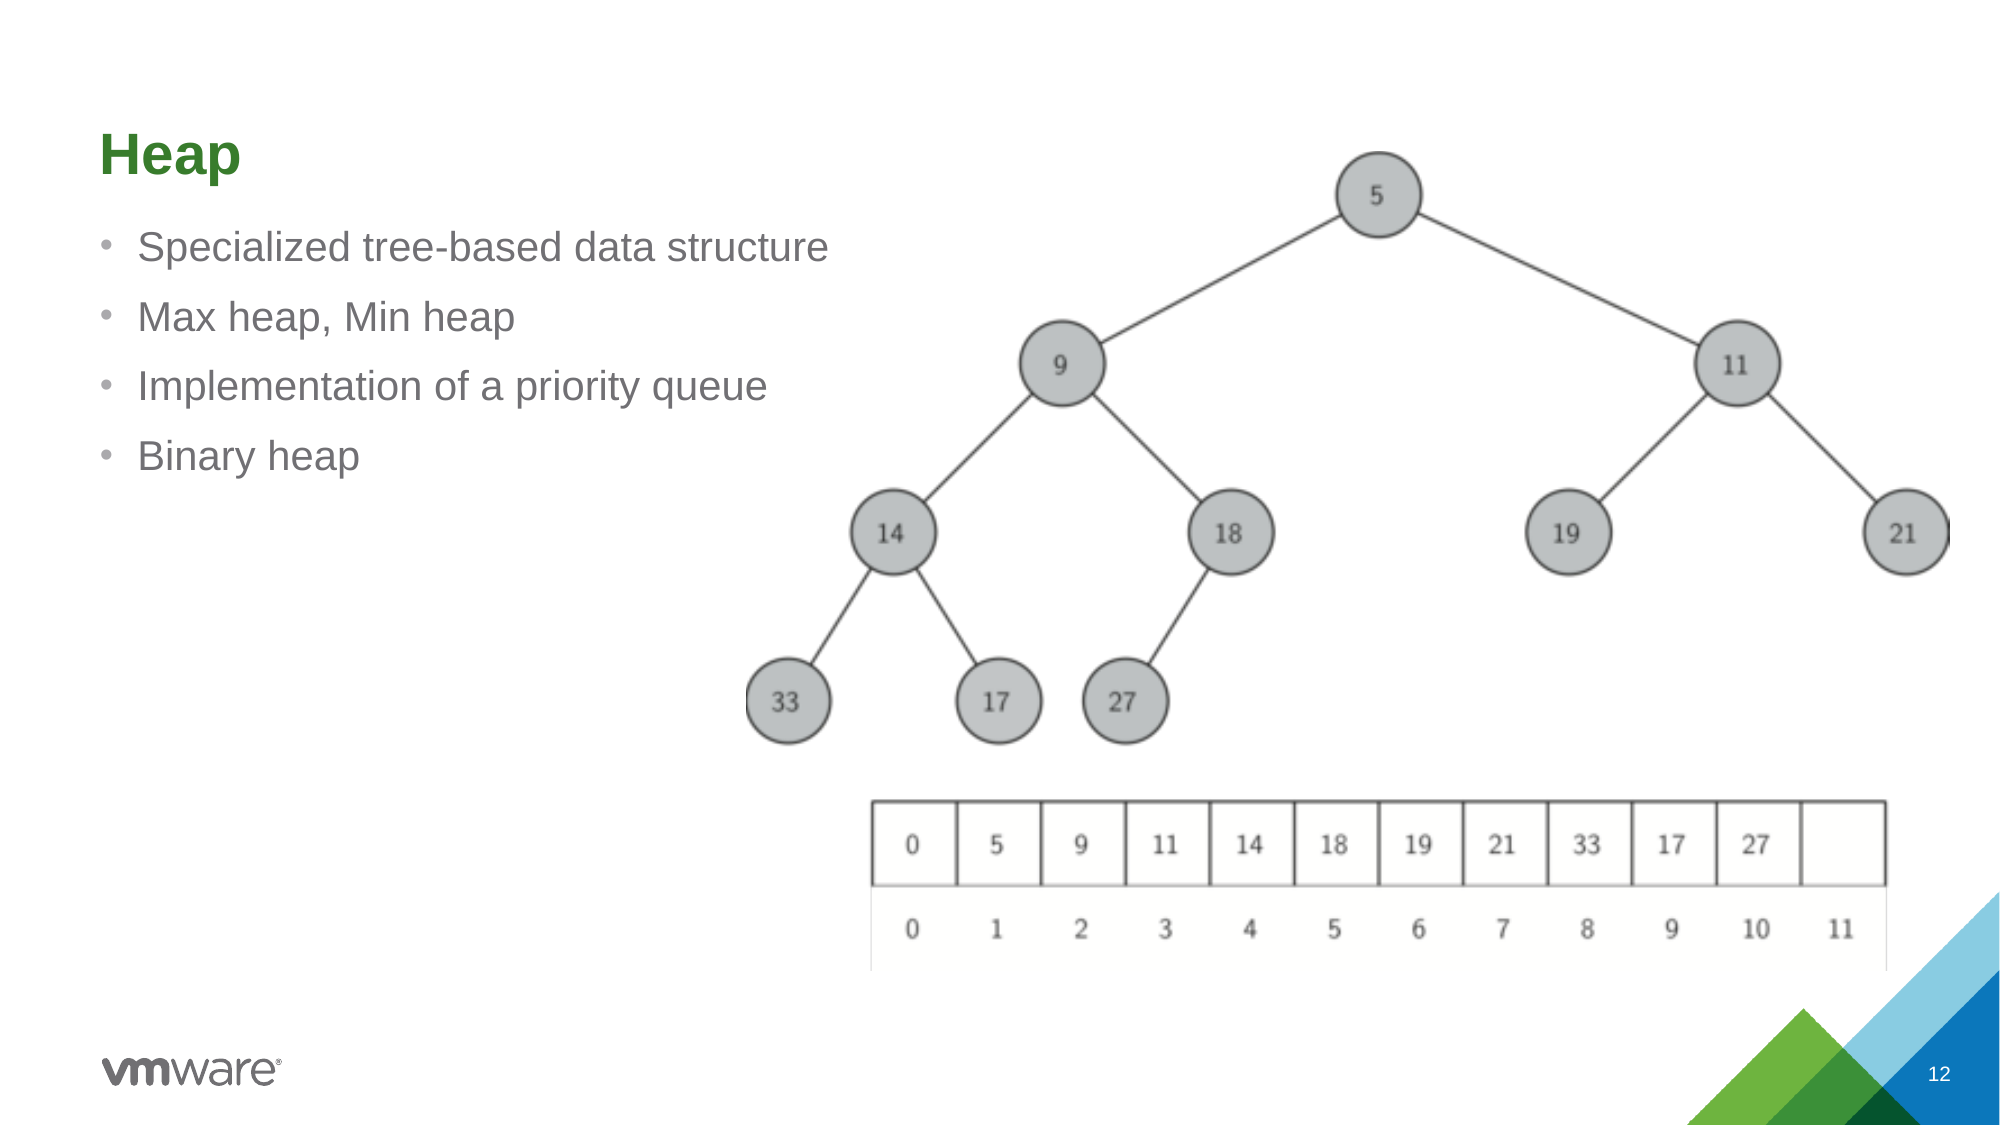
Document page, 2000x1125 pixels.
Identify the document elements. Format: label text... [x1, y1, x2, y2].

picture [746, 151, 2000, 1125]
title Heap [99, 54, 1900, 188]
list Specialized tree-based data structure Max heap, Min heap Implementation of a priority queue Binary heap [99, 224, 971, 988]
slide_number 12 [1902, 1060, 1977, 1085]
